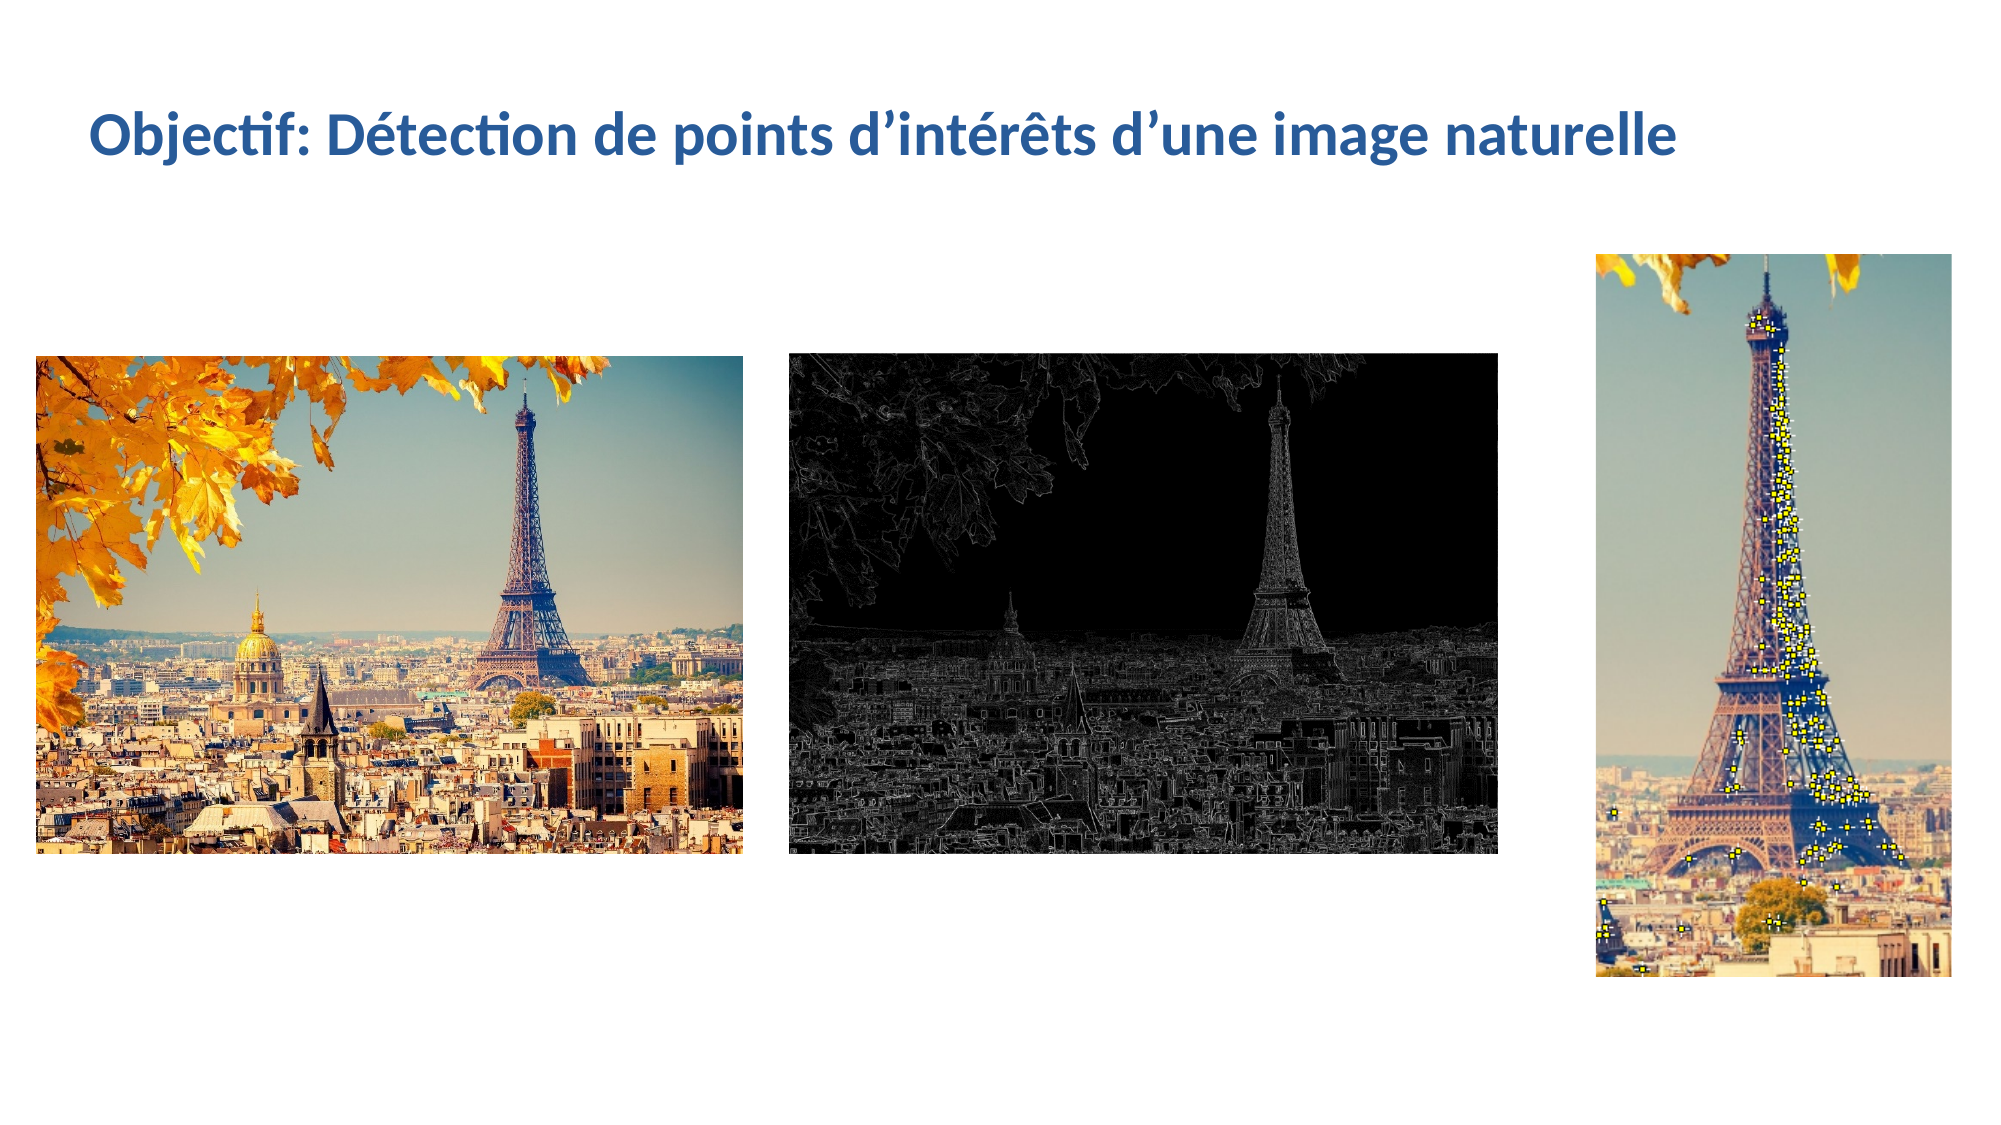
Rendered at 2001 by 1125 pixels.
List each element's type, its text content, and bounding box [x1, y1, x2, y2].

picture [36, 356, 743, 854]
picture [789, 353, 1498, 854]
picture [1595, 253, 1952, 977]
text_box Objectif: Détection de points d’intérêts d’une image naturelle [74, 6, 1784, 254]
